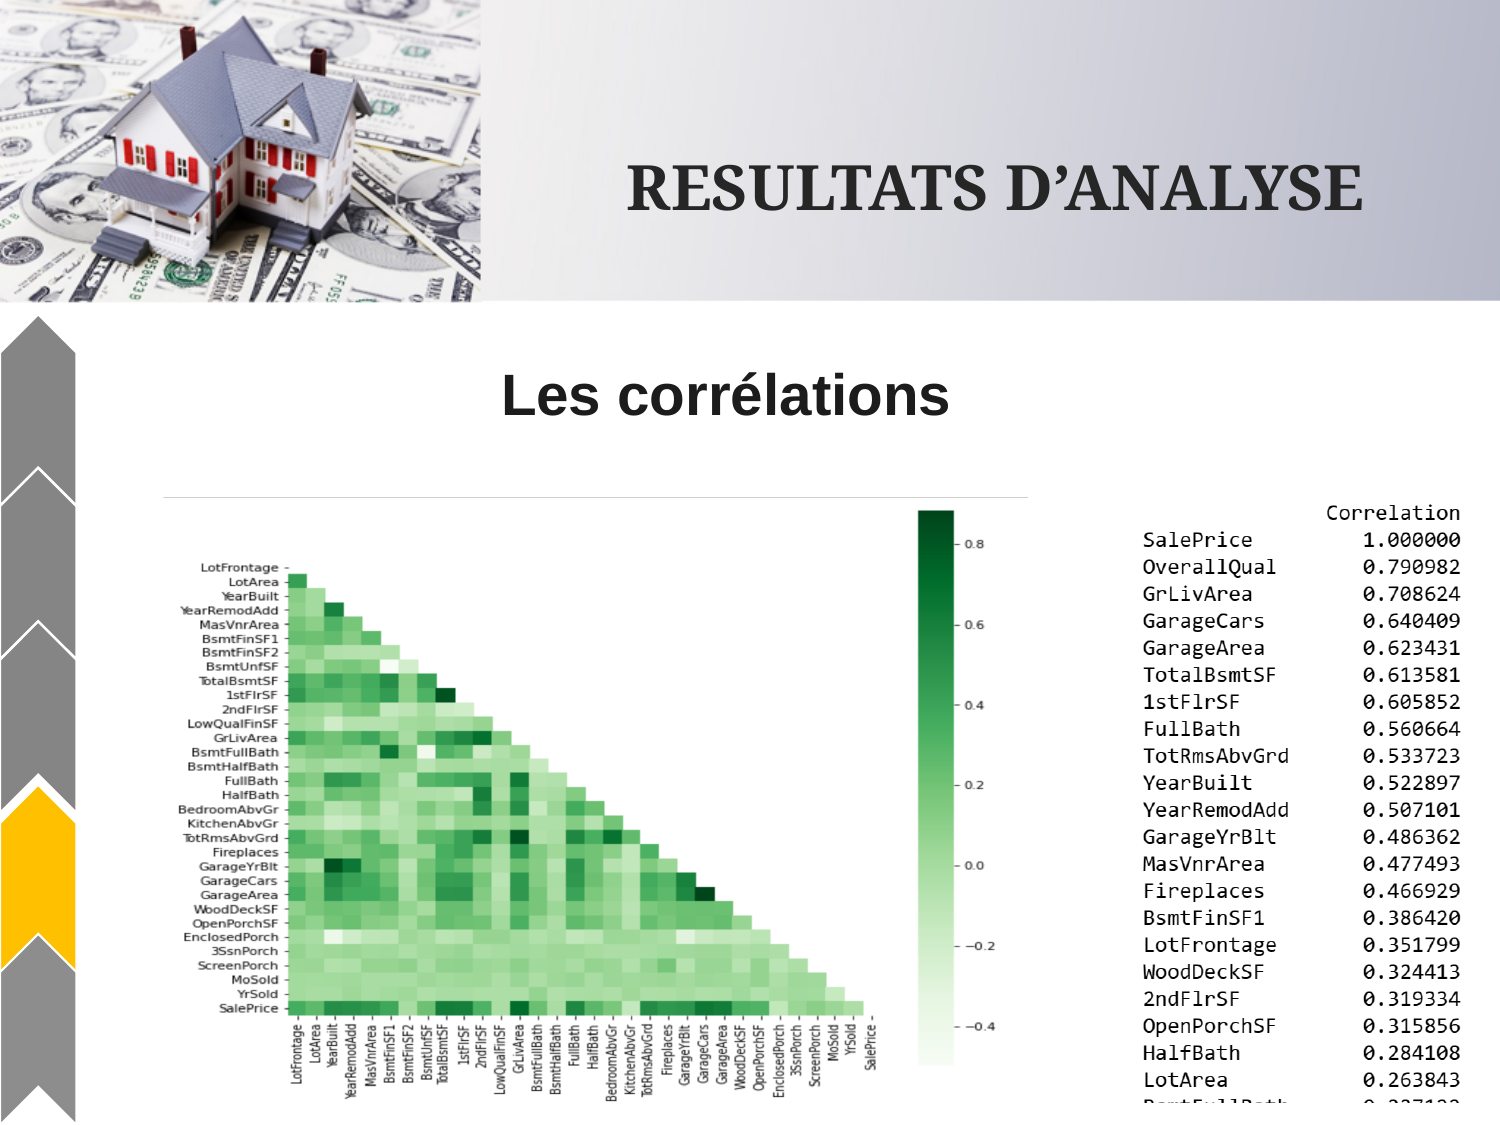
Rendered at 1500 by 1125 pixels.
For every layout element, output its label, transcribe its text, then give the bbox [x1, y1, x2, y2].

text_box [0, 314, 880, 1125]
picture [0, 0, 1500, 1125]
text_box RESULTATS D’ANALYSE [454, 78, 1500, 293]
text_box Les corrélations [880, 349, 1211, 435]
